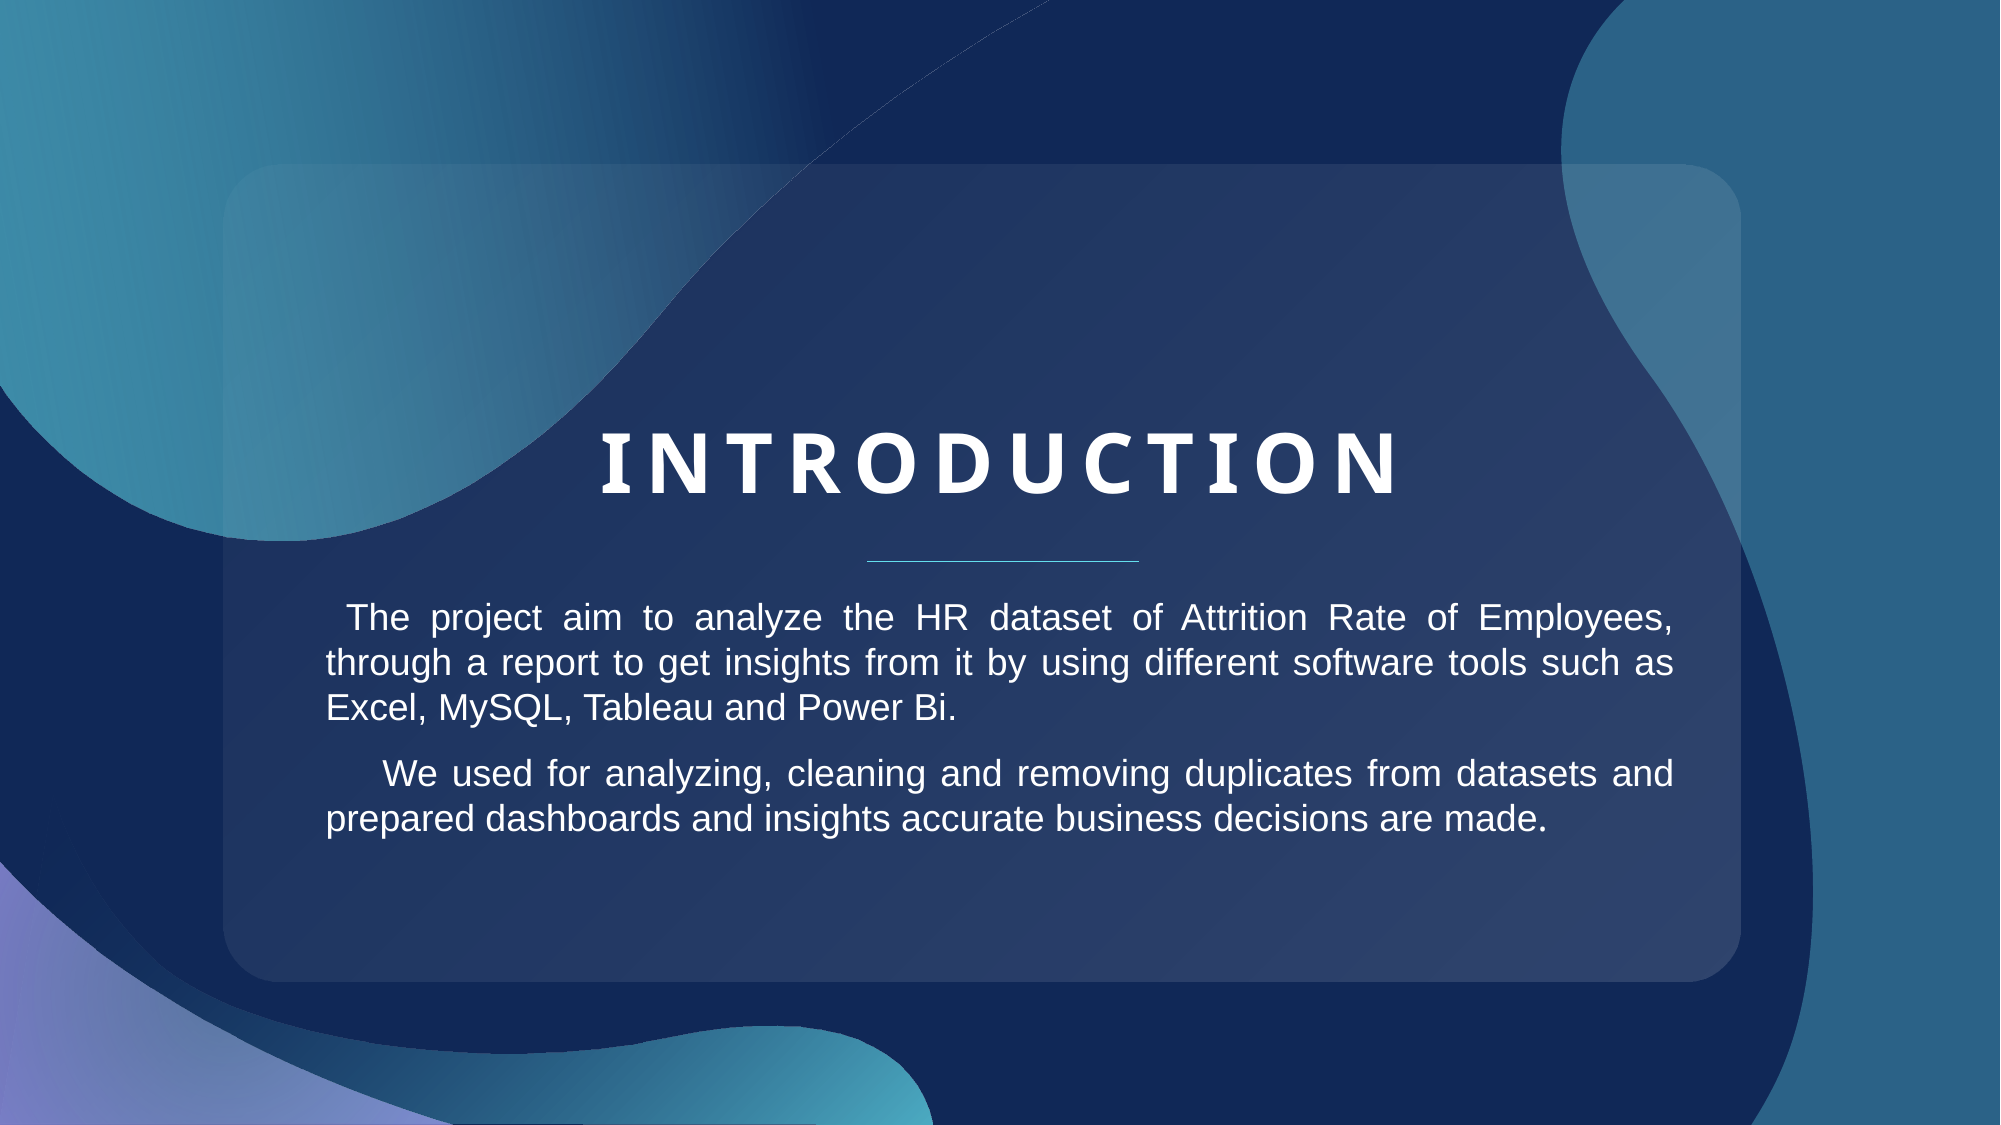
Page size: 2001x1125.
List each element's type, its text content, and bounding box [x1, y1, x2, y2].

subtitle The project aim to analyze the HR dataset of Attrition Rate of Employees, through a report to get insights from it by using different software tools such as Excel, MySQL, Tableau and Power Bi. We used for analyzing, cleaning and removing duplicates from datasets and prepared dashboards and insights accurate business decisions are made. [310, 585, 1690, 1027]
title INTRODUCTION [365, 399, 1635, 519]
